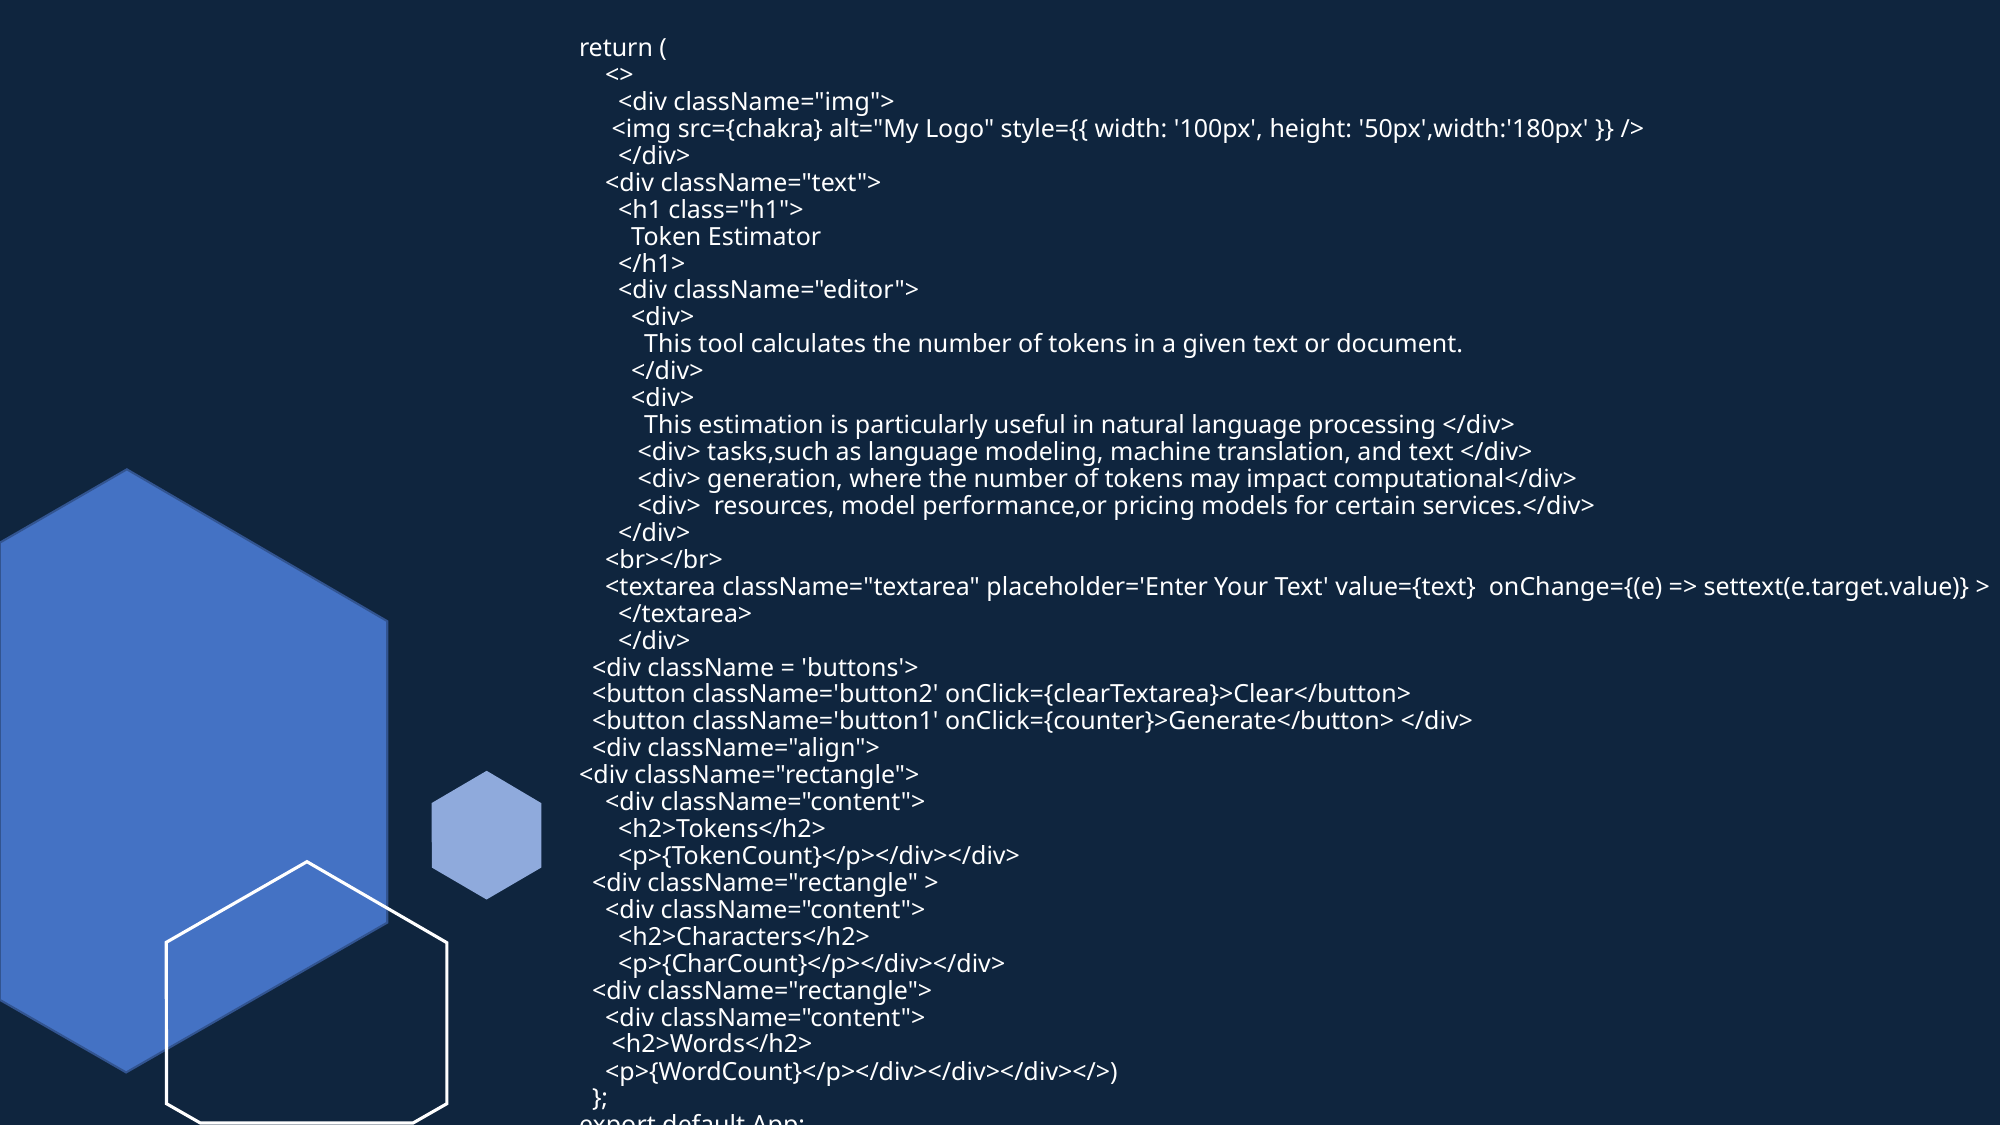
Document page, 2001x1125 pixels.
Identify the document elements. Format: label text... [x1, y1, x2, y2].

title return ( <> <div className="img"> <img src={chakra} alt="My Logo" style={{ width: '100px', height: '50px',width:'180px' }} /> </div> <div className="text"> <h1 class="h1"> Token Estimator </h1> <div className="editor"> <div> This tool calculates the number of tokens in a given text or document. </div> <div> This estimation is particularly useful in natural language processing </div> <div> tasks,such as language modeling, machine translation, and text </div> <div> generation, where the number of tokens may impact computational</div> <div> resources, model performance,or pricing models for certain services.</div> </div> <br></br> <textarea className="textarea" placeholder='Enter Your Text' value={text} onChange={(e) => settext(e.target.value)} > </textarea> </div> <div className = 'buttons'> <button className='button2' onClick={clearTextarea}>Clear</button> <button className='button1' onClick={counter}>Generate</button> </div> <div className="align"> <div className="rectangle"> <div className="content"> <h2>Tokens</h2> <p>{TokenCount}</p></div></div> <div className="rectangle" > <div className="content"> <h2>Characters</h2> <p>{CharCount}</p></div></div> <div className="rectangle"> <div className="content"> <h2>Words</h2> <p>{WordCount}</p></div></div></div></>) }; export default App; [564, 27, 2000, 607]
